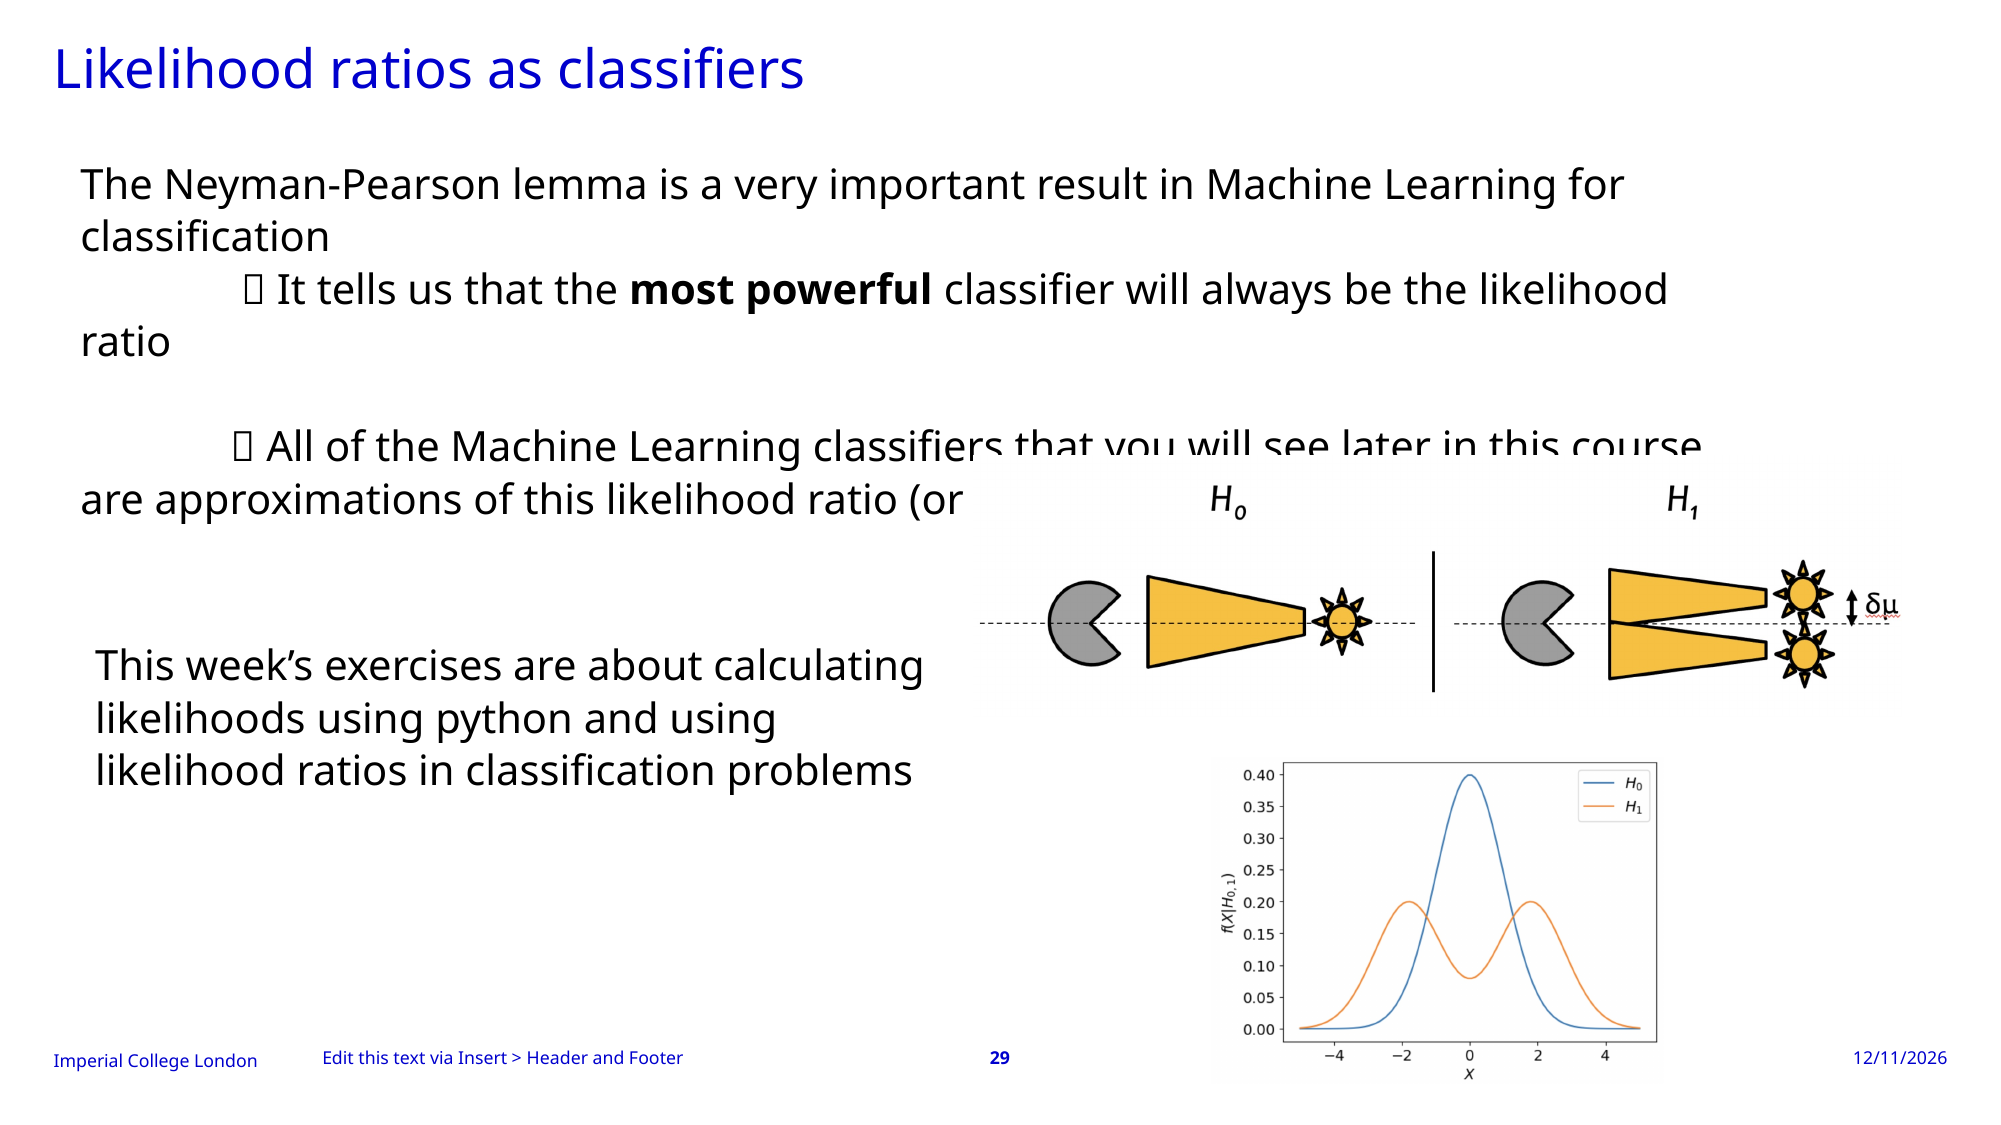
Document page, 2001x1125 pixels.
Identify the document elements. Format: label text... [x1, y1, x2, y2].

text_box This week’s exercises are about calculating likelihoods using python and using likelihood ratios in classification problems [80, 629, 974, 802]
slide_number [1745, 1048, 1948, 1072]
text_box The Neyman-Pearson lemma is a very important result in Machine Learning for classification  It tells us that the most powerful classifier will always be the likelihood ratio  All of the Machine Learning classifiers that you will see later in this course are approximations of this likelihood ratio (or rather functions of it)! [80, 155, 1771, 370]
picture [1211, 757, 1664, 1084]
title Likelihood ratios as classifiers [53, 41, 1947, 104]
slide_number 29 [973, 1048, 1027, 1072]
picture [973, 455, 1902, 717]
footer Edit this text via Insert > Header and Footer [322, 1048, 884, 1072]
